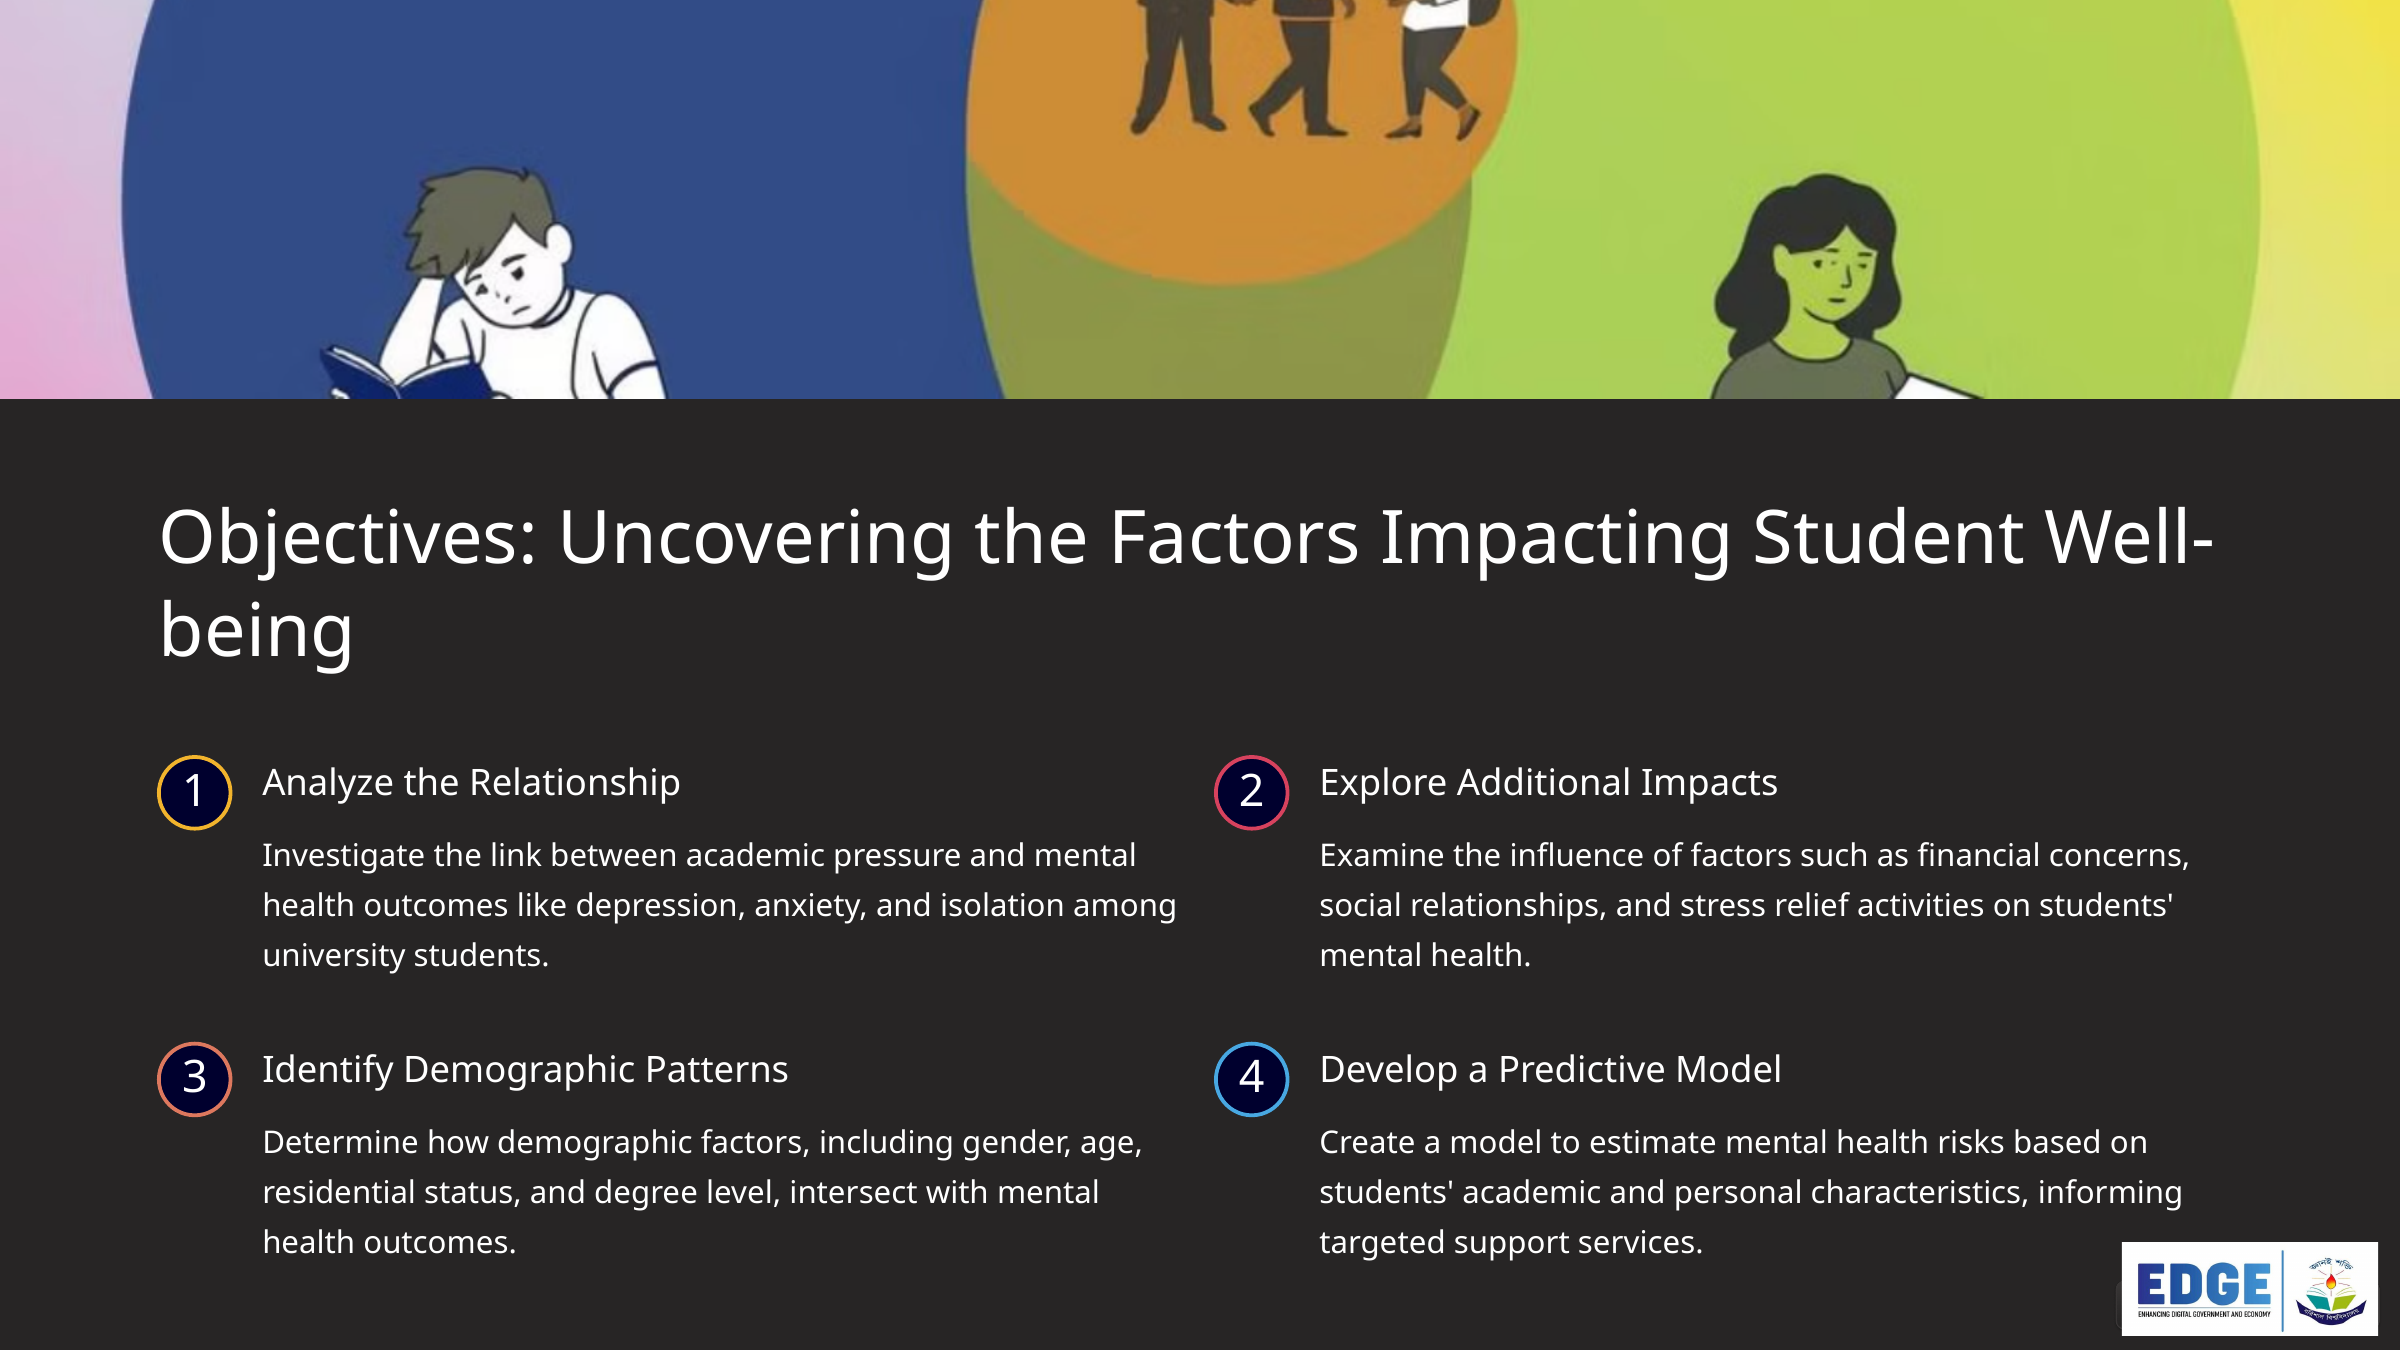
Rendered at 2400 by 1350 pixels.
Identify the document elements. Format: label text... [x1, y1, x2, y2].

text_box Identify Demographic Patterns [262, 1043, 784, 1091]
picture [0, 0, 2400, 399]
text_box Analyze the Relationship [262, 756, 689, 804]
text_box Investigate the link between academic pressure and mental health outcomes like depression, anxiety, and isolation among university students. [262, 822, 1184, 976]
text_box [158, 756, 231, 829]
text_box [158, 1043, 231, 1116]
text_box 1 [181, 770, 209, 816]
text_box Objectives: Uncovering the Factors Impacting Student Well-being [158, 485, 2241, 674]
text_box 4 [1238, 1056, 1266, 1102]
text_box 3 [181, 1056, 209, 1102]
text_box Determine how demographic factors, including gender, age, residential status, and degree level, intersect with mental health outcomes. [262, 1109, 1184, 1263]
text_box Develop a Predictive Model [1319, 1043, 1788, 1091]
text_box [1215, 1043, 1288, 1116]
text_box [1215, 756, 1288, 829]
text_box Explore Additional Impacts [1319, 756, 1783, 804]
text_box Examine the influence of factors such as financial concerns, social relationships, and stress relief activities on students' mental health. [1319, 822, 2241, 925]
text_box Create a model to estimate mental health risks based on students' academic and personal characteristics, informing targeted support services. [1319, 1109, 2241, 1263]
text_box 2 [1238, 770, 1266, 816]
picture [2106, 1242, 2389, 1339]
